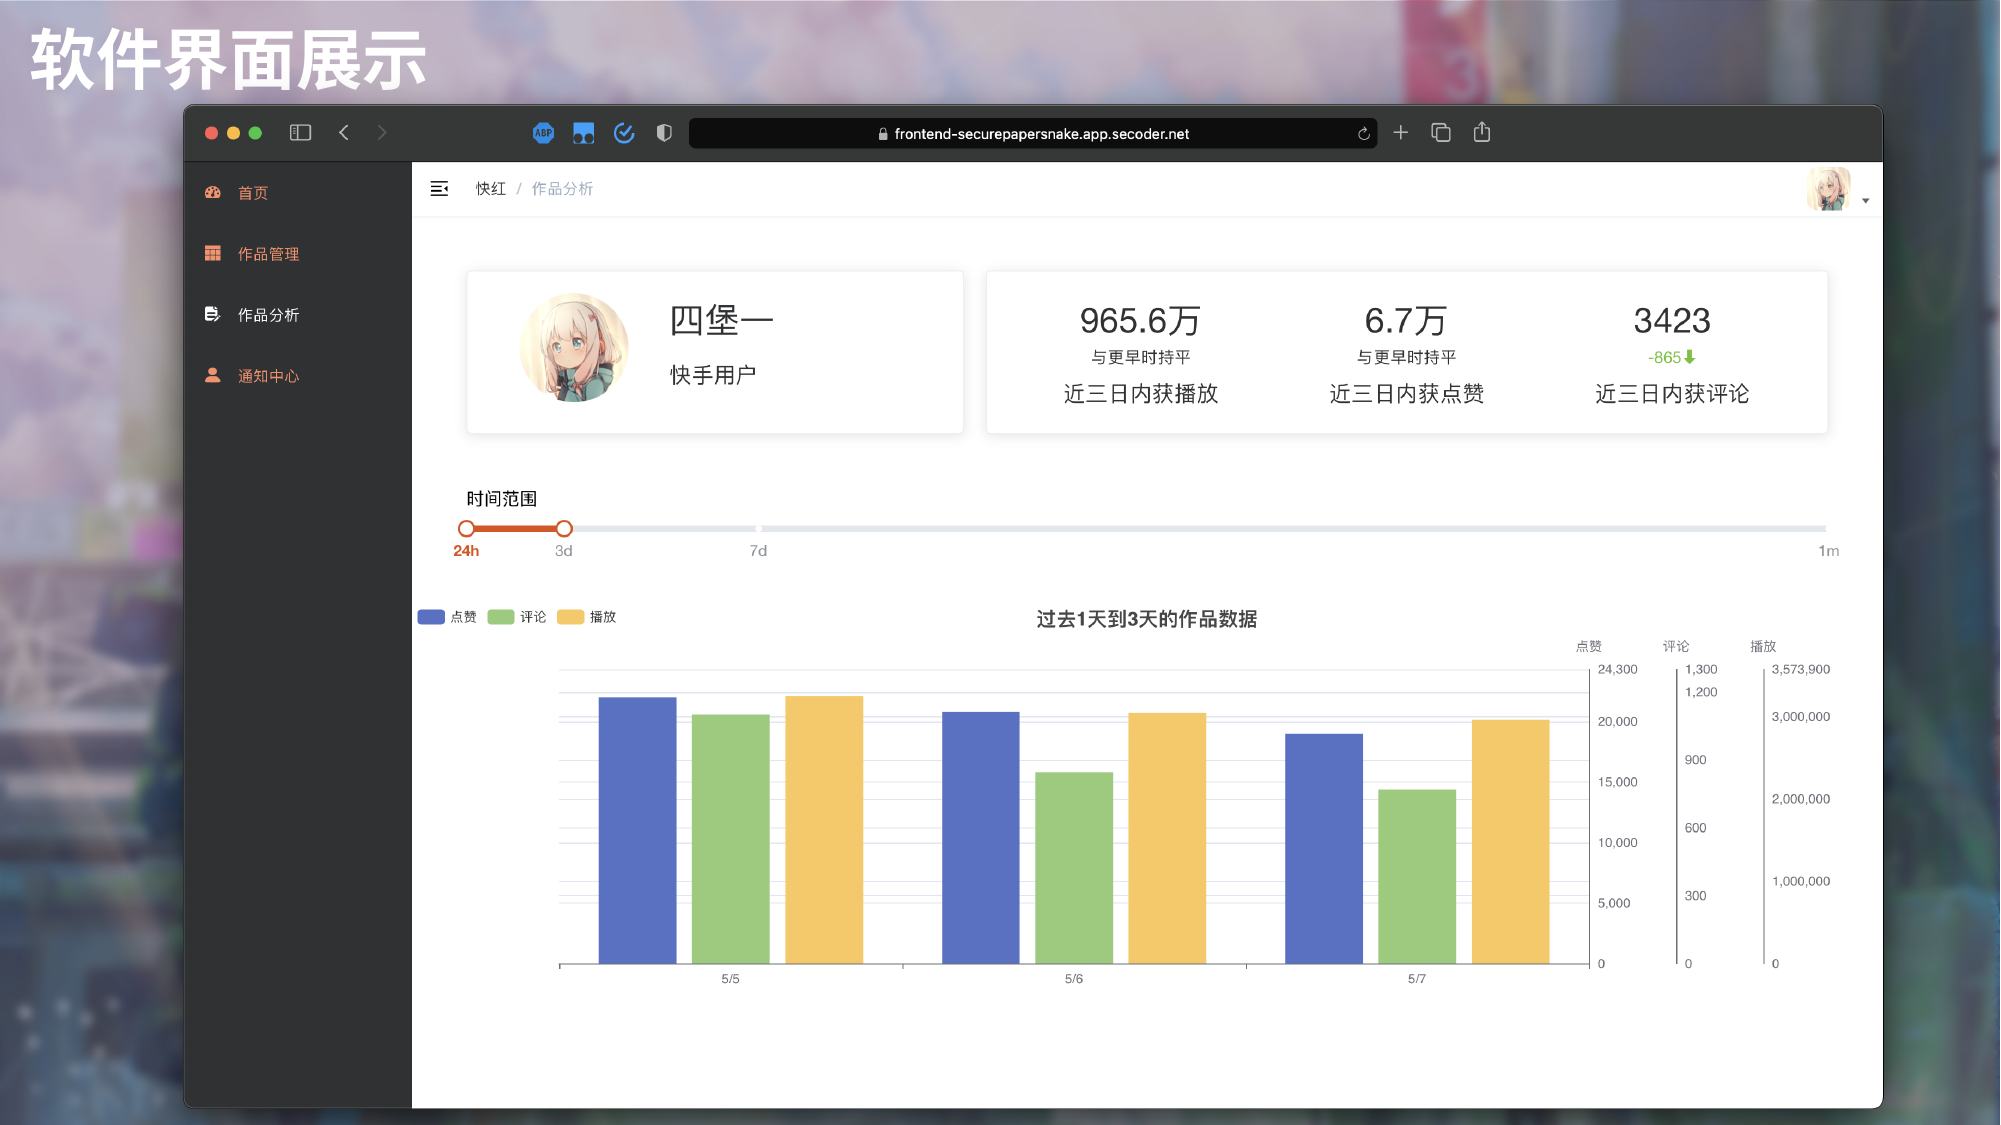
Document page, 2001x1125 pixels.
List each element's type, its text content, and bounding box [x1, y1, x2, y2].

text_box 软件界面展示 [14, 19, 565, 107]
picture [122, 63, 1944, 1125]
